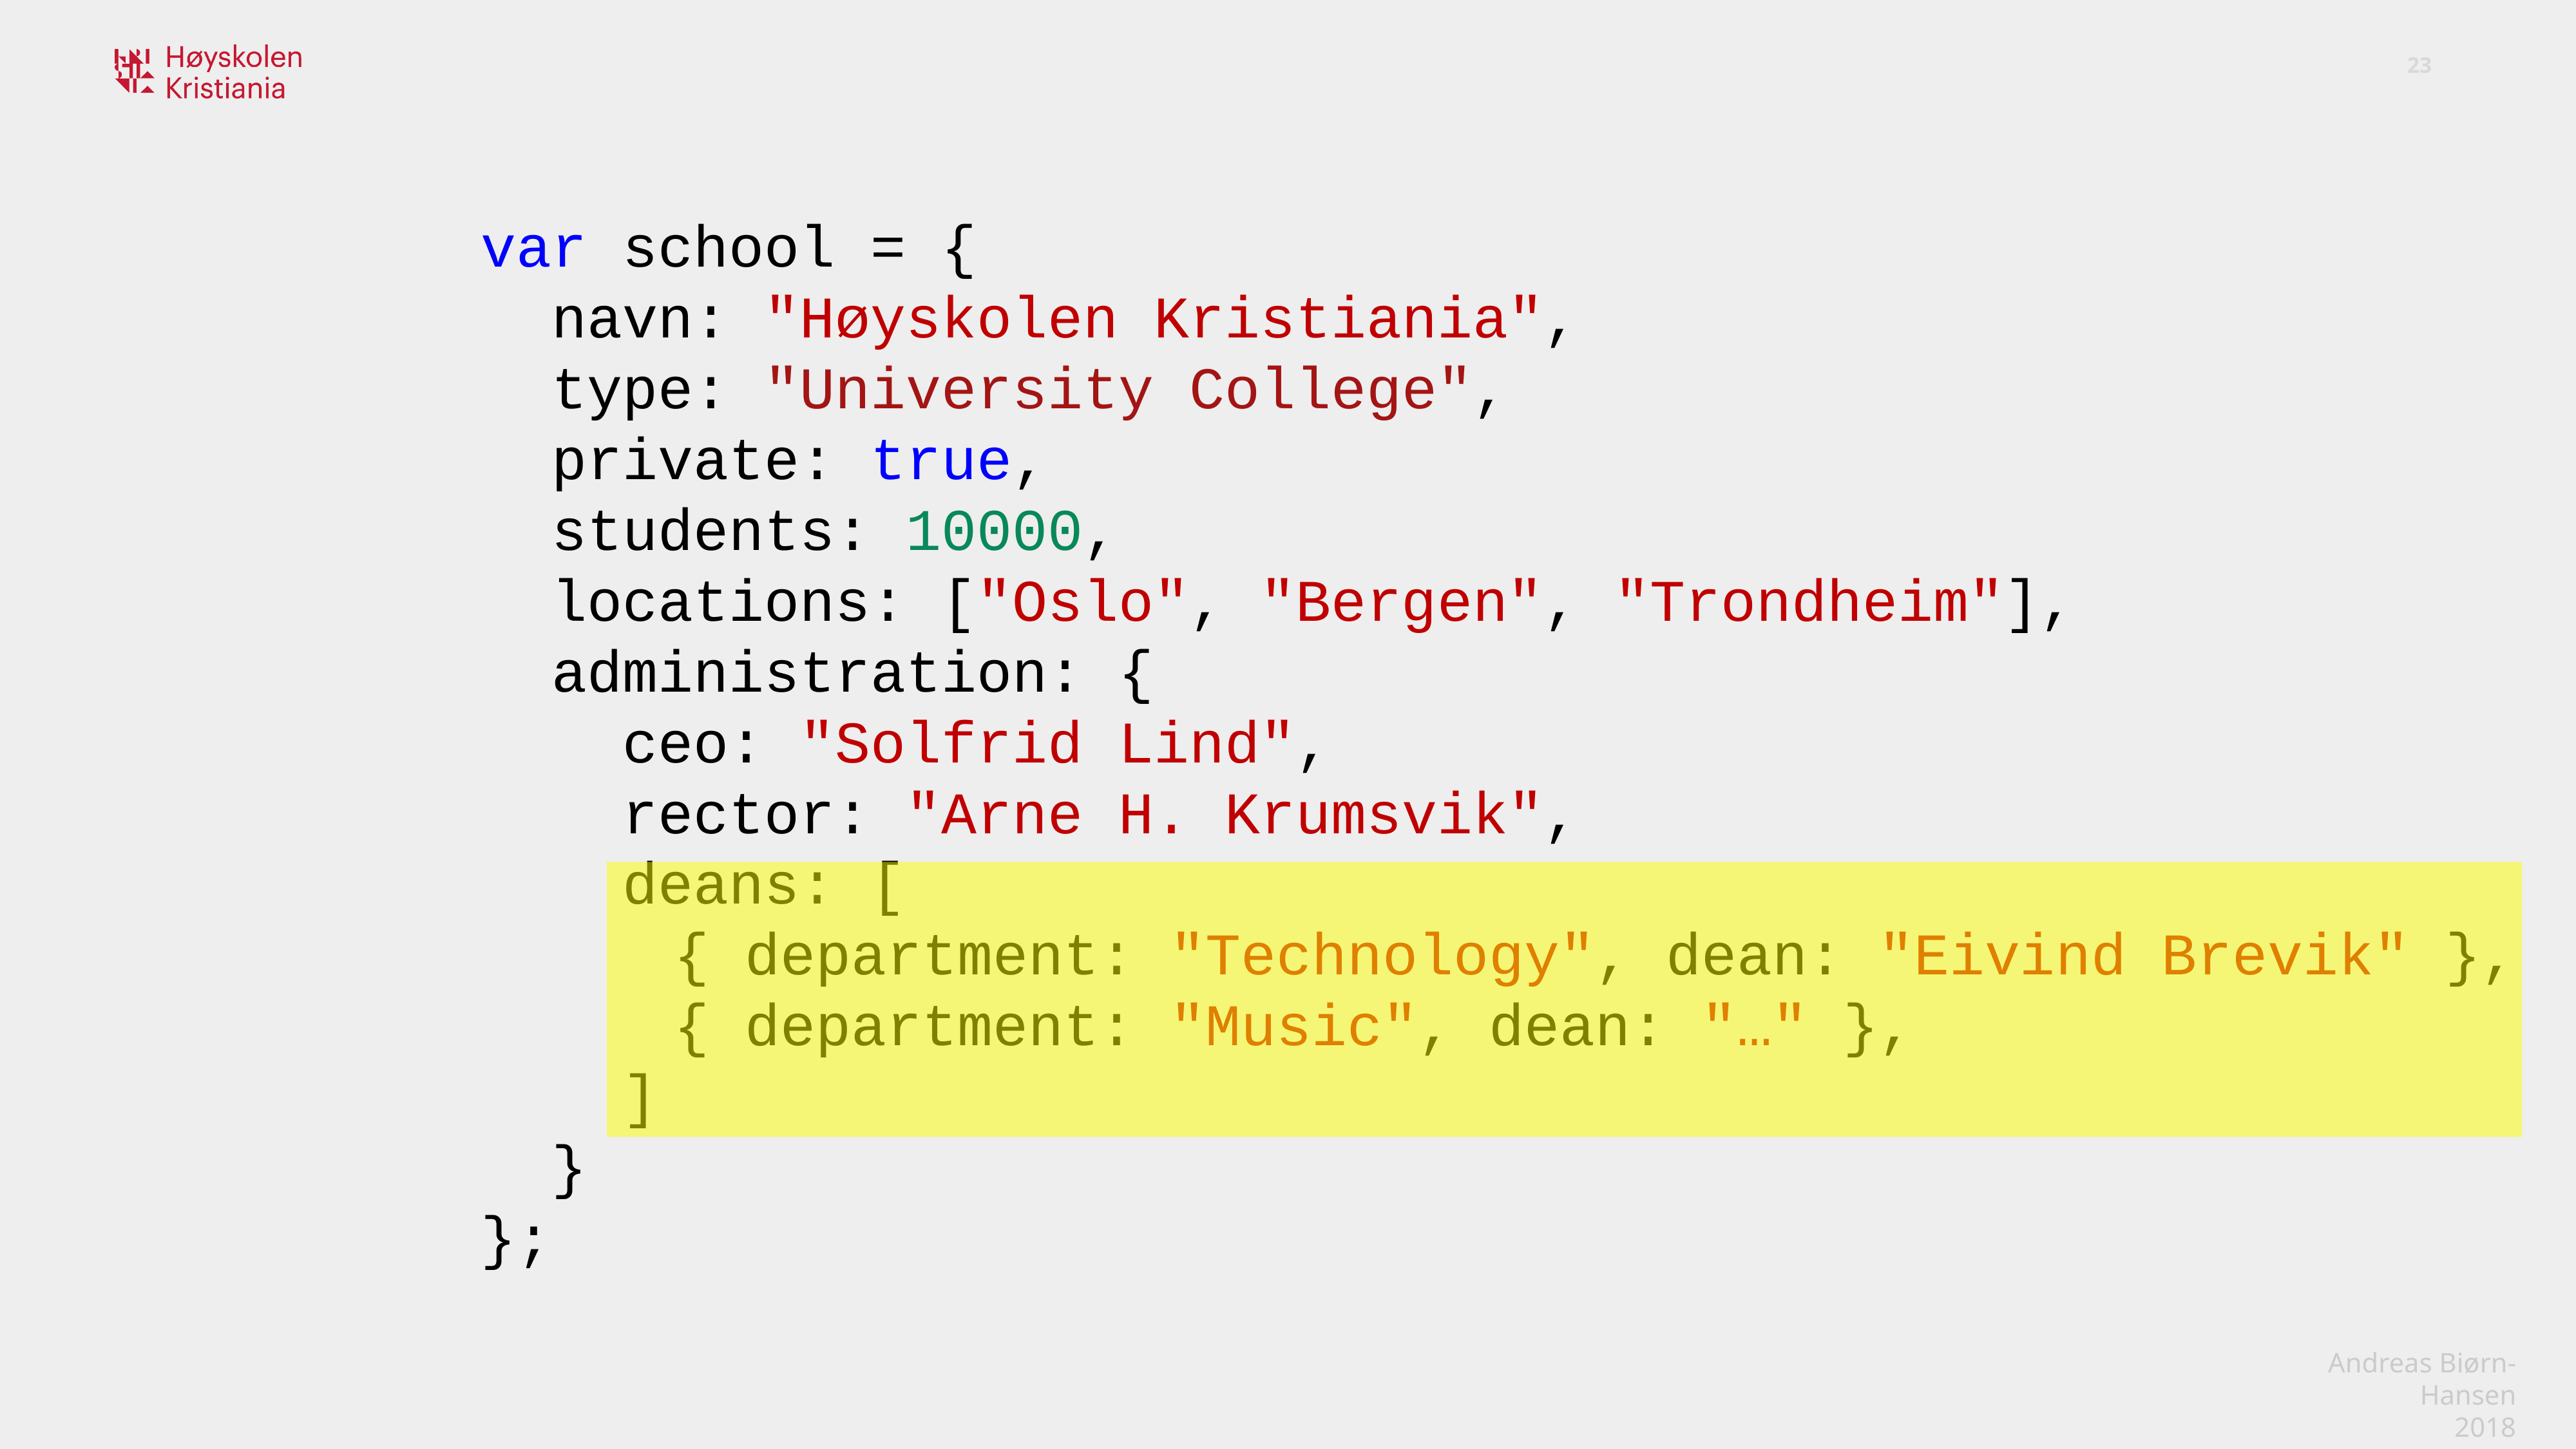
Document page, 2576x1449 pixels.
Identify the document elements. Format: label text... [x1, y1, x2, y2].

picture [115, 49, 157, 95]
text_box var school = { navn: "Høyskolen Kristiania", type: "University College", private: true, students: 10000, locations: ["Oslo", "Bergen", "Trondheim"], administration: { ceo: "Solfrid Lind", rector: "Arne H. Krumsvik", deans: [ { department: "Technology", dean: "Eivind Brevik" }, { department: "Music", dean: "…" }, ] } }; [471, 203, 2576, 1275]
text_box [606, 860, 2523, 1138]
picture [160, 35, 314, 135]
